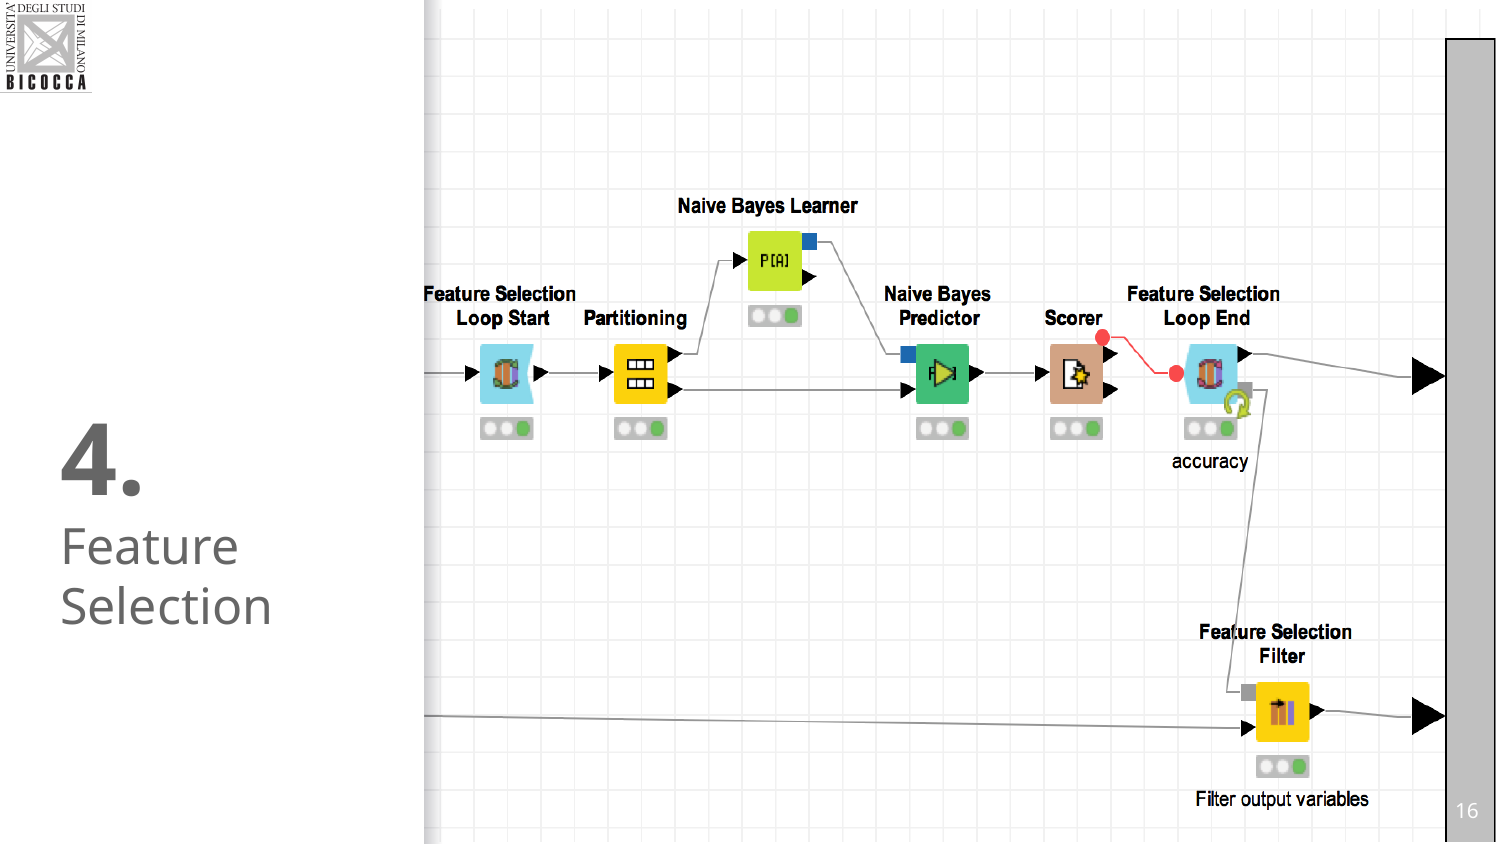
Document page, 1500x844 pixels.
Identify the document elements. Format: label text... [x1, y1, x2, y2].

slide_number 16 [1403, 779, 1494, 844]
picture [425, 0, 1500, 844]
picture [0, 0, 92, 93]
title 4. Feature Selection [45, 46, 378, 650]
